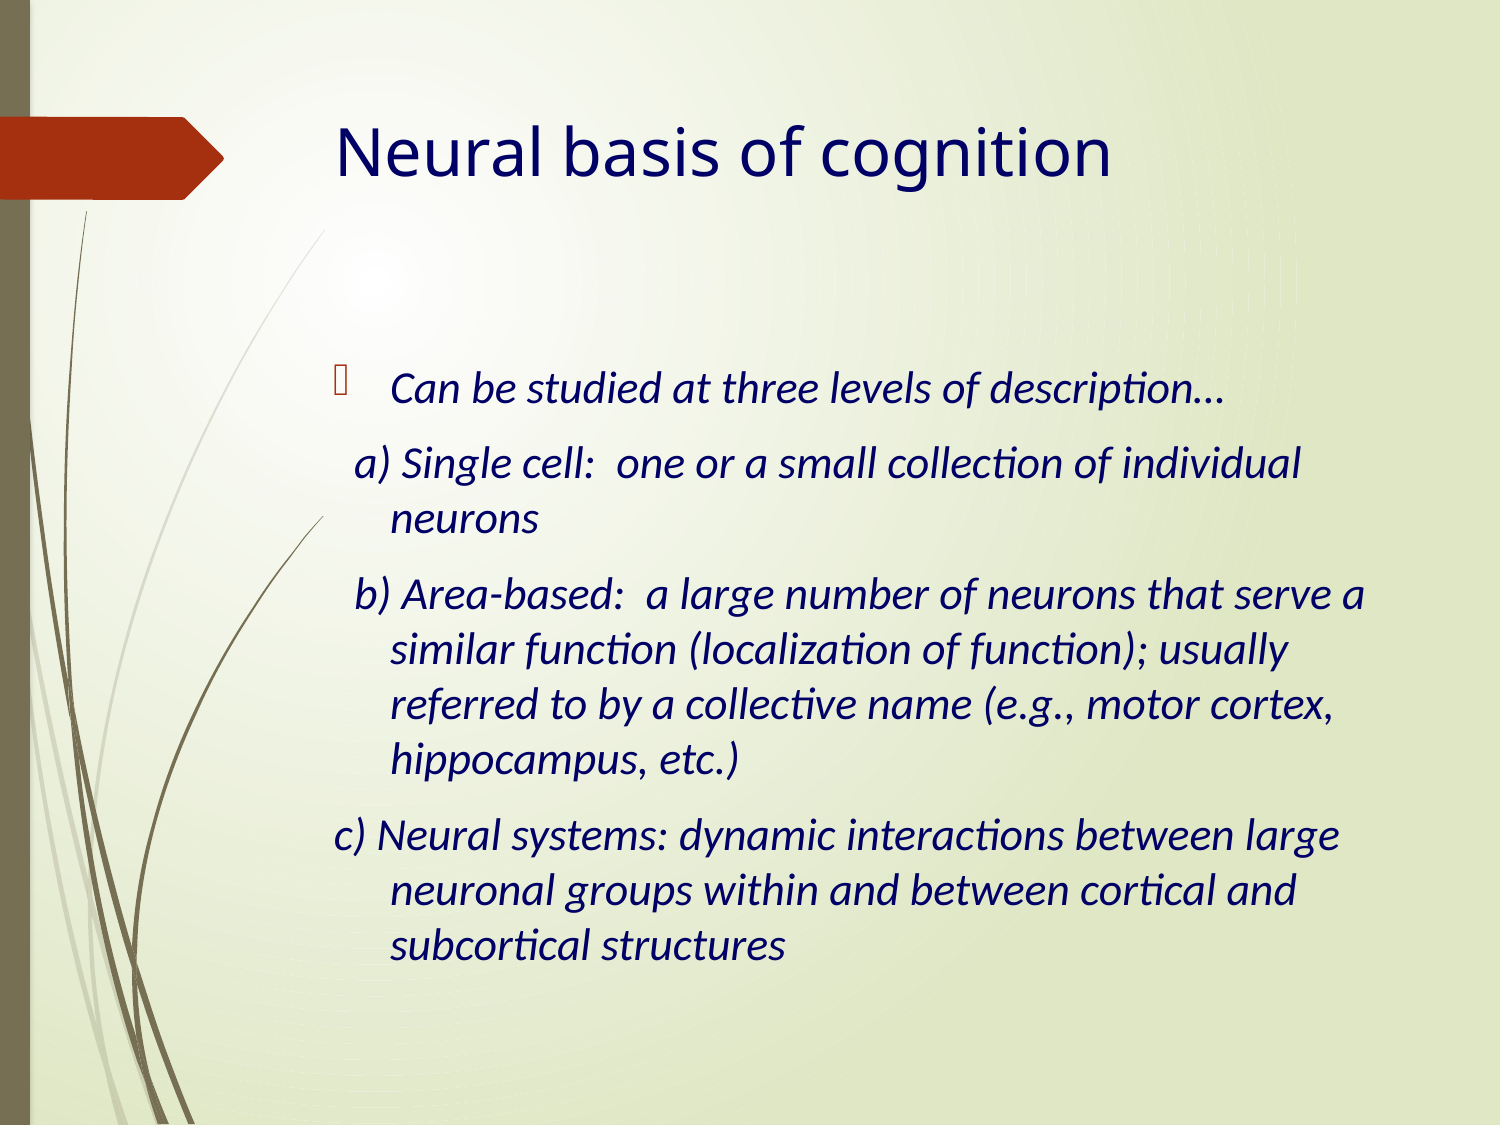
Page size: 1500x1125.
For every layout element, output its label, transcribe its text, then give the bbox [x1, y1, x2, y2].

list Can be studied at three levels of description… a) Single cell: one or a small collection of individual neurons b) Area-based: a large number of neurons that serve a similar function (localization of function); usually referred to by a collective name (e.g., motor cortex, hippocampus, etc.) c) Neural systems: dynamic interactions between large neuronal groups within and between cortical and subcortical structures [318, 350, 1400, 988]
title Neural basis of cognition [319, 102, 1400, 313]
